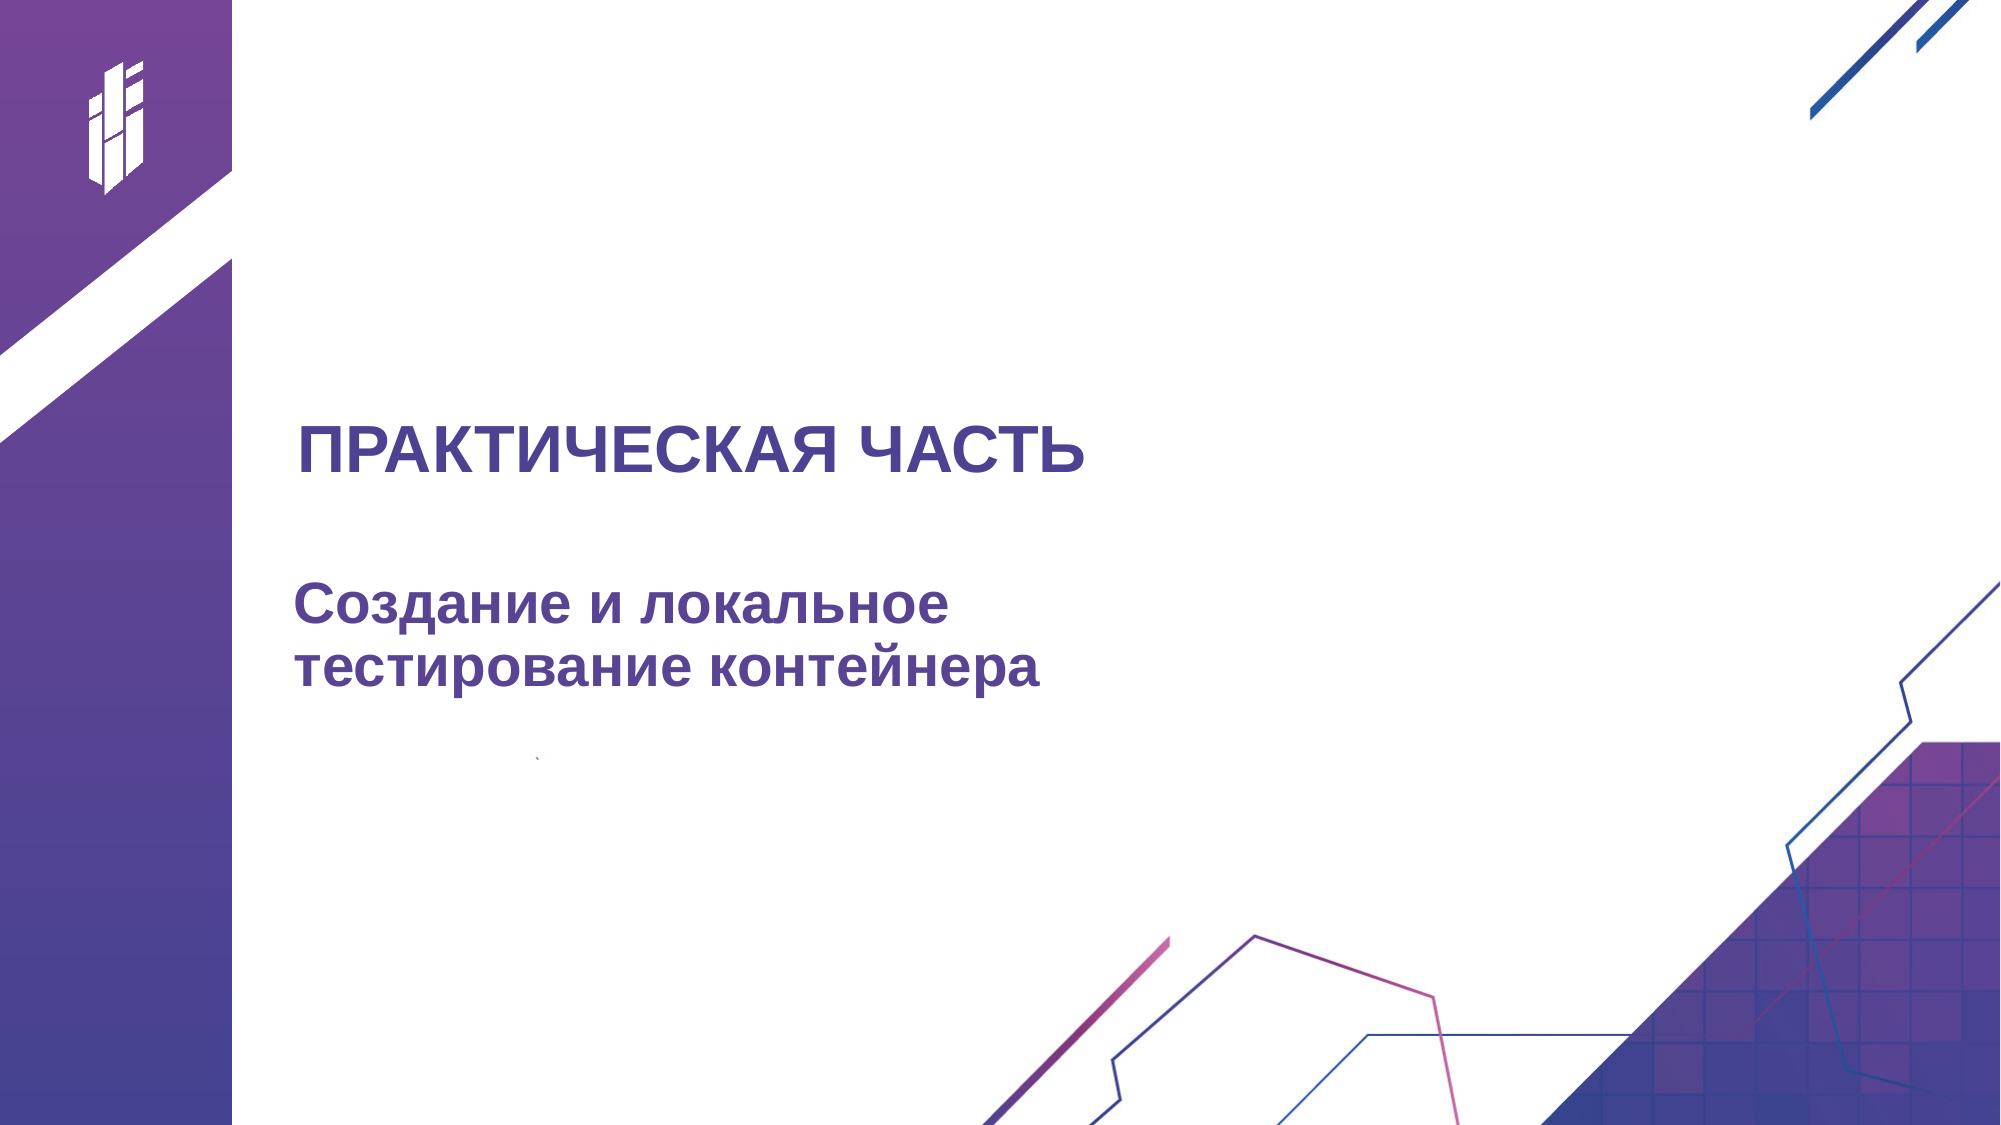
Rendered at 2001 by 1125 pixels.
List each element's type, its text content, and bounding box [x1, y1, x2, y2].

title ПРАКТИЧЕСКАЯ ЧАСТЬ [282, 296, 1701, 607]
picture [232, 0, 2001, 1125]
list Создание и локальное тестирование контейнера [278, 565, 1350, 729]
